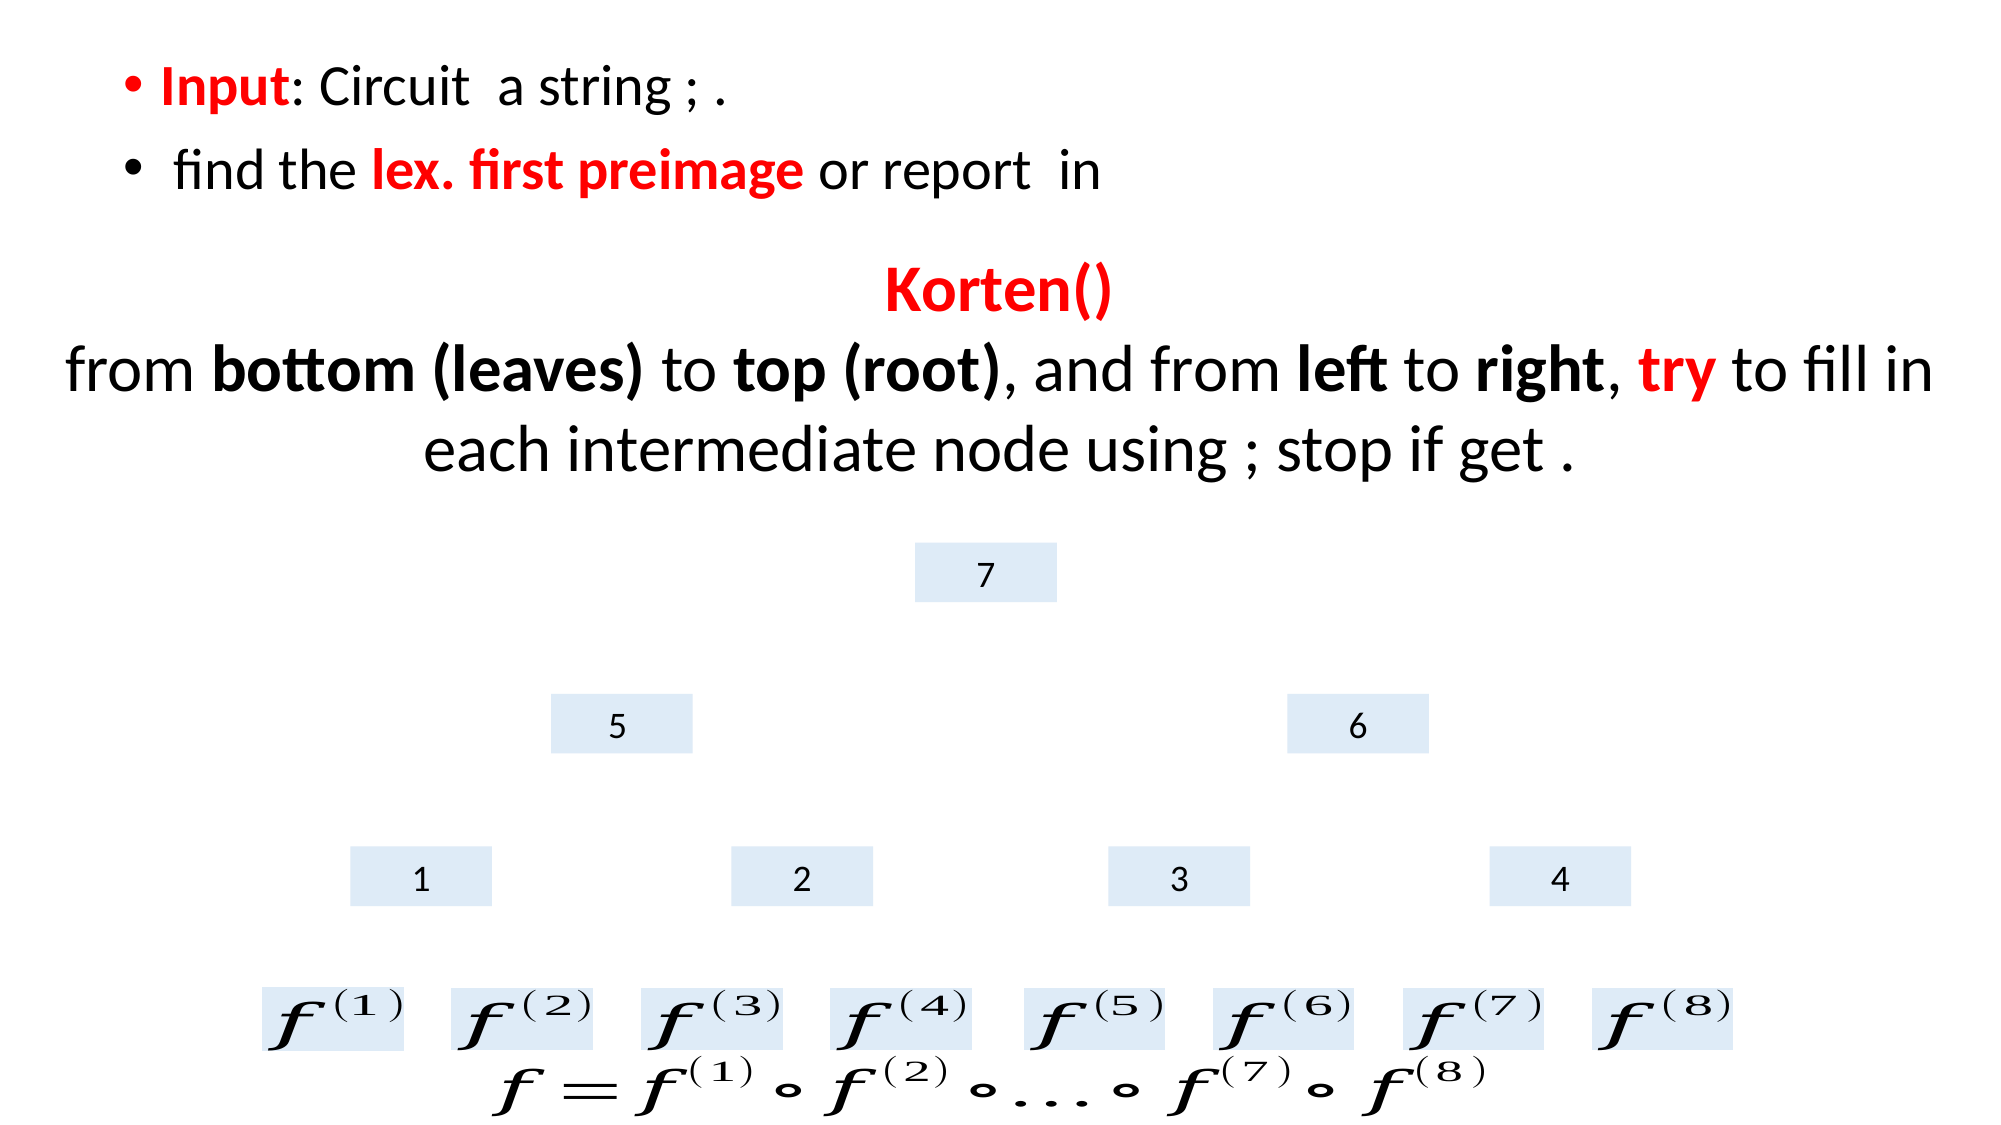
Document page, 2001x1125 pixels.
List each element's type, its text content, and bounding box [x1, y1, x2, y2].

text_box 2 [731, 846, 874, 907]
text_box 4 [1489, 846, 1632, 907]
text_box 7 [915, 542, 1057, 603]
text_box 1 [350, 846, 492, 907]
text_box 6 [1287, 693, 1429, 754]
text_box 3 [1108, 846, 1251, 907]
text_box 5 [551, 693, 693, 754]
